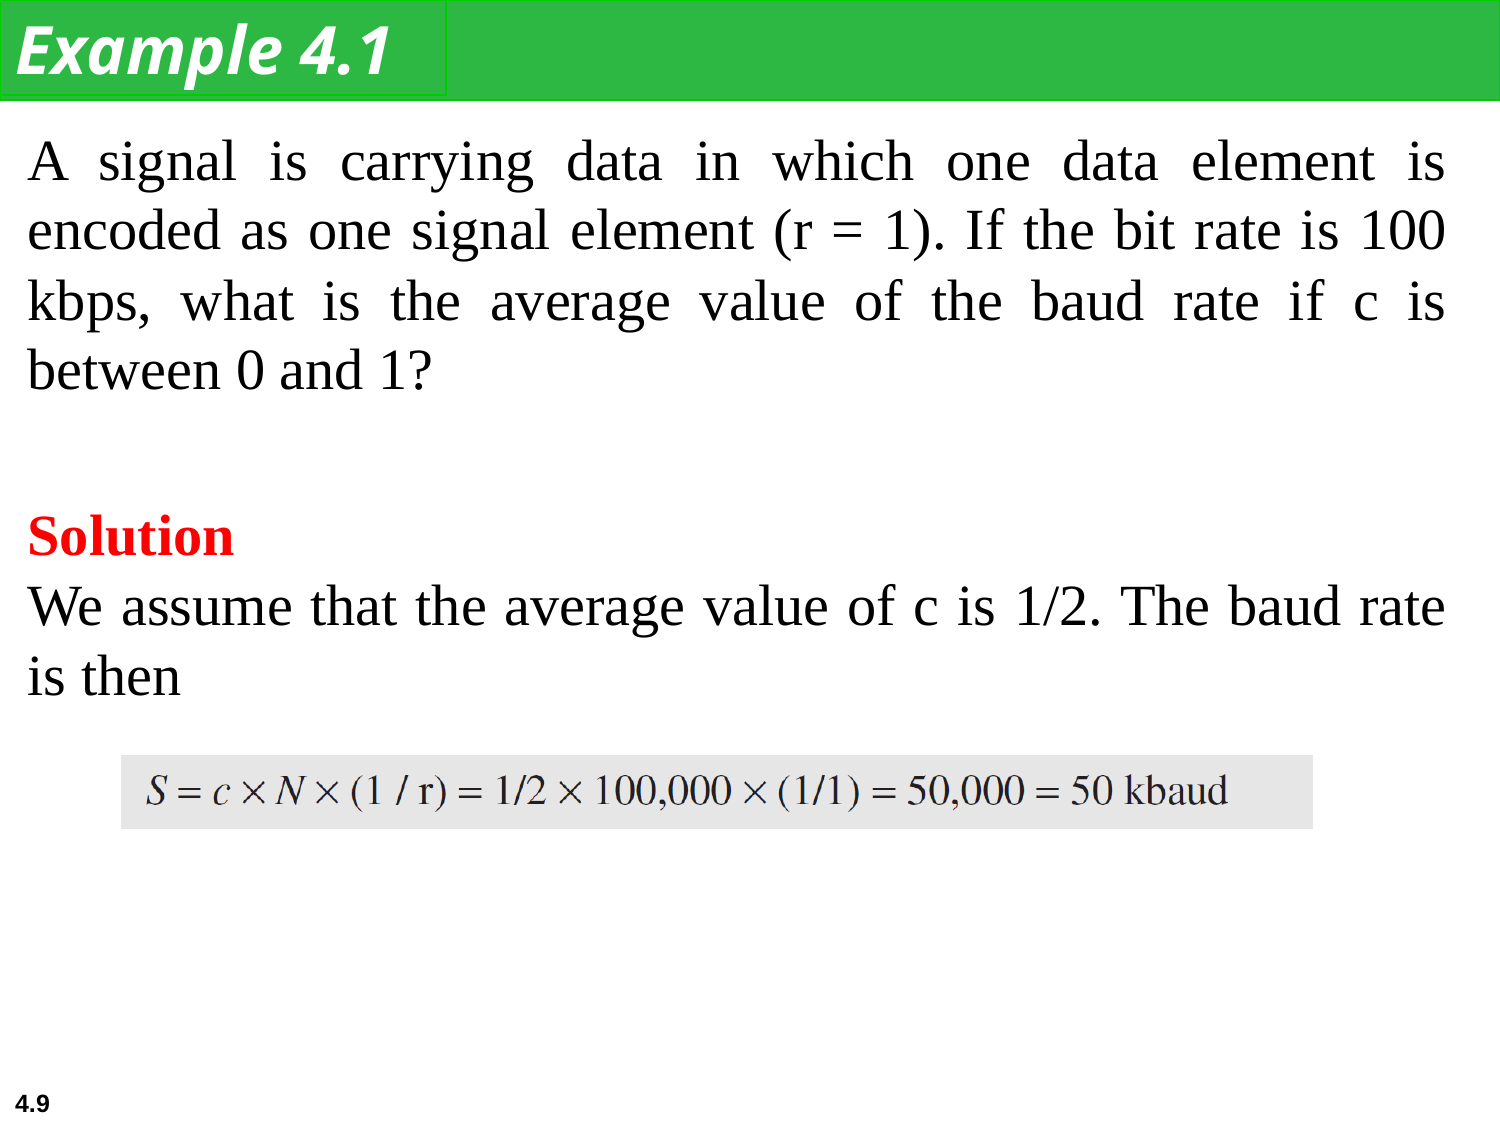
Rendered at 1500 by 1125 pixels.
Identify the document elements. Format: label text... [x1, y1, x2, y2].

text_box Solution We assume that the average value of c is 1/2. The baud rate is then [12, 489, 1463, 715]
text_box A signal is carrying data in which one data element is encoded as one signal element (r = 1). If the bit rate is 100 kbps, what is the average value of the baud rate if c is between 0 and 1? [12, 114, 1463, 410]
picture [121, 749, 1313, 839]
text_box 4.‹#› [0, 1049, 313, 1125]
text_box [0, 0, 1500, 101]
